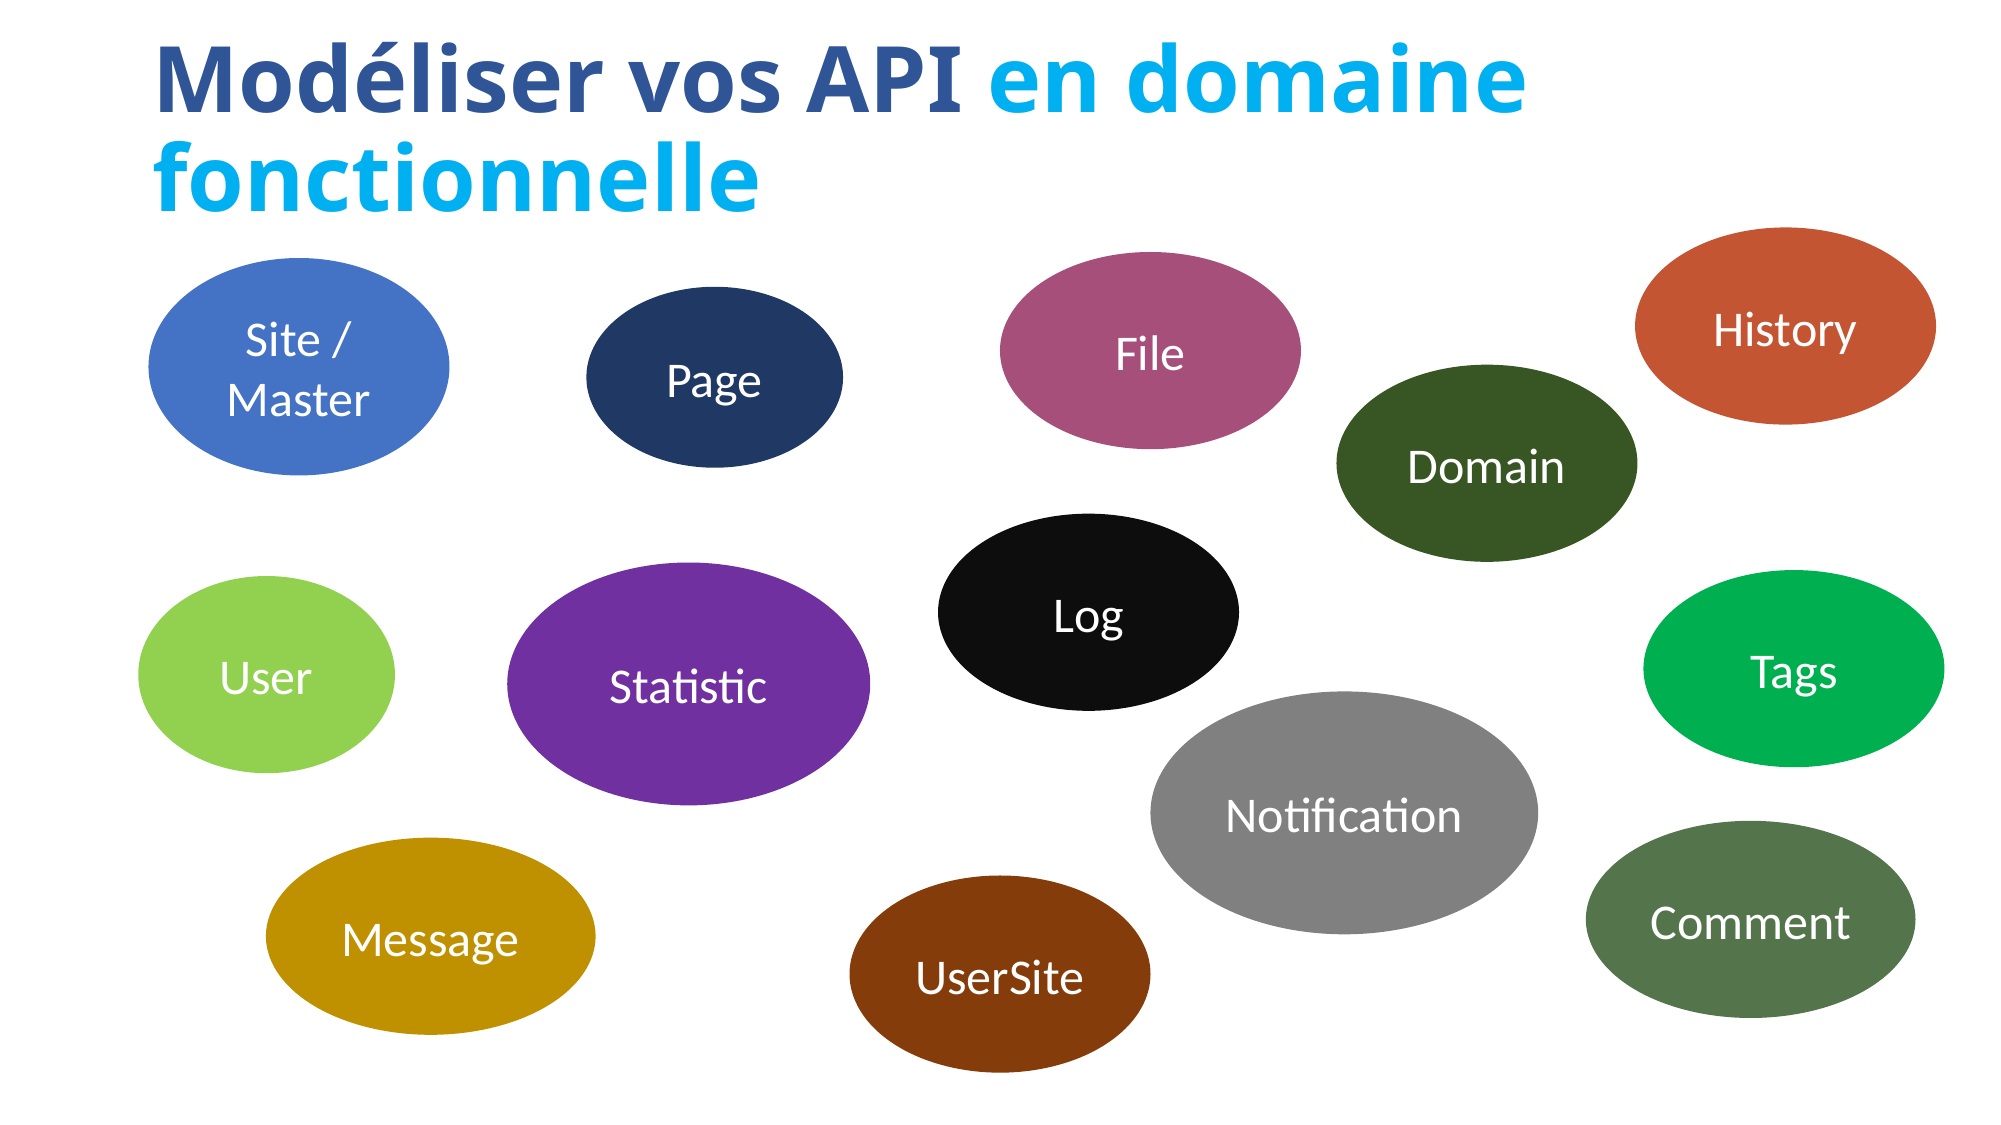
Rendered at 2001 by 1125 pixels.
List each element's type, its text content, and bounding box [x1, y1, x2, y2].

text_box Tags [1642, 569, 1946, 769]
text_box Notification [1149, 690, 1540, 936]
text_box Page [585, 285, 845, 469]
title Modéliser vos API en domaine fonctionnelle [137, 23, 1863, 241]
text_box Statistic [506, 561, 872, 807]
text_box Comment [1584, 819, 1917, 1020]
text_box Site / Master [147, 256, 451, 477]
text_box Log [936, 512, 1241, 712]
text_box UserSite [848, 874, 1152, 1074]
text_box File [998, 250, 1303, 451]
text_box User [137, 574, 396, 775]
text_box Domain [1335, 363, 1639, 563]
text_box Message [264, 836, 597, 1036]
text_box History [1634, 226, 1938, 426]
